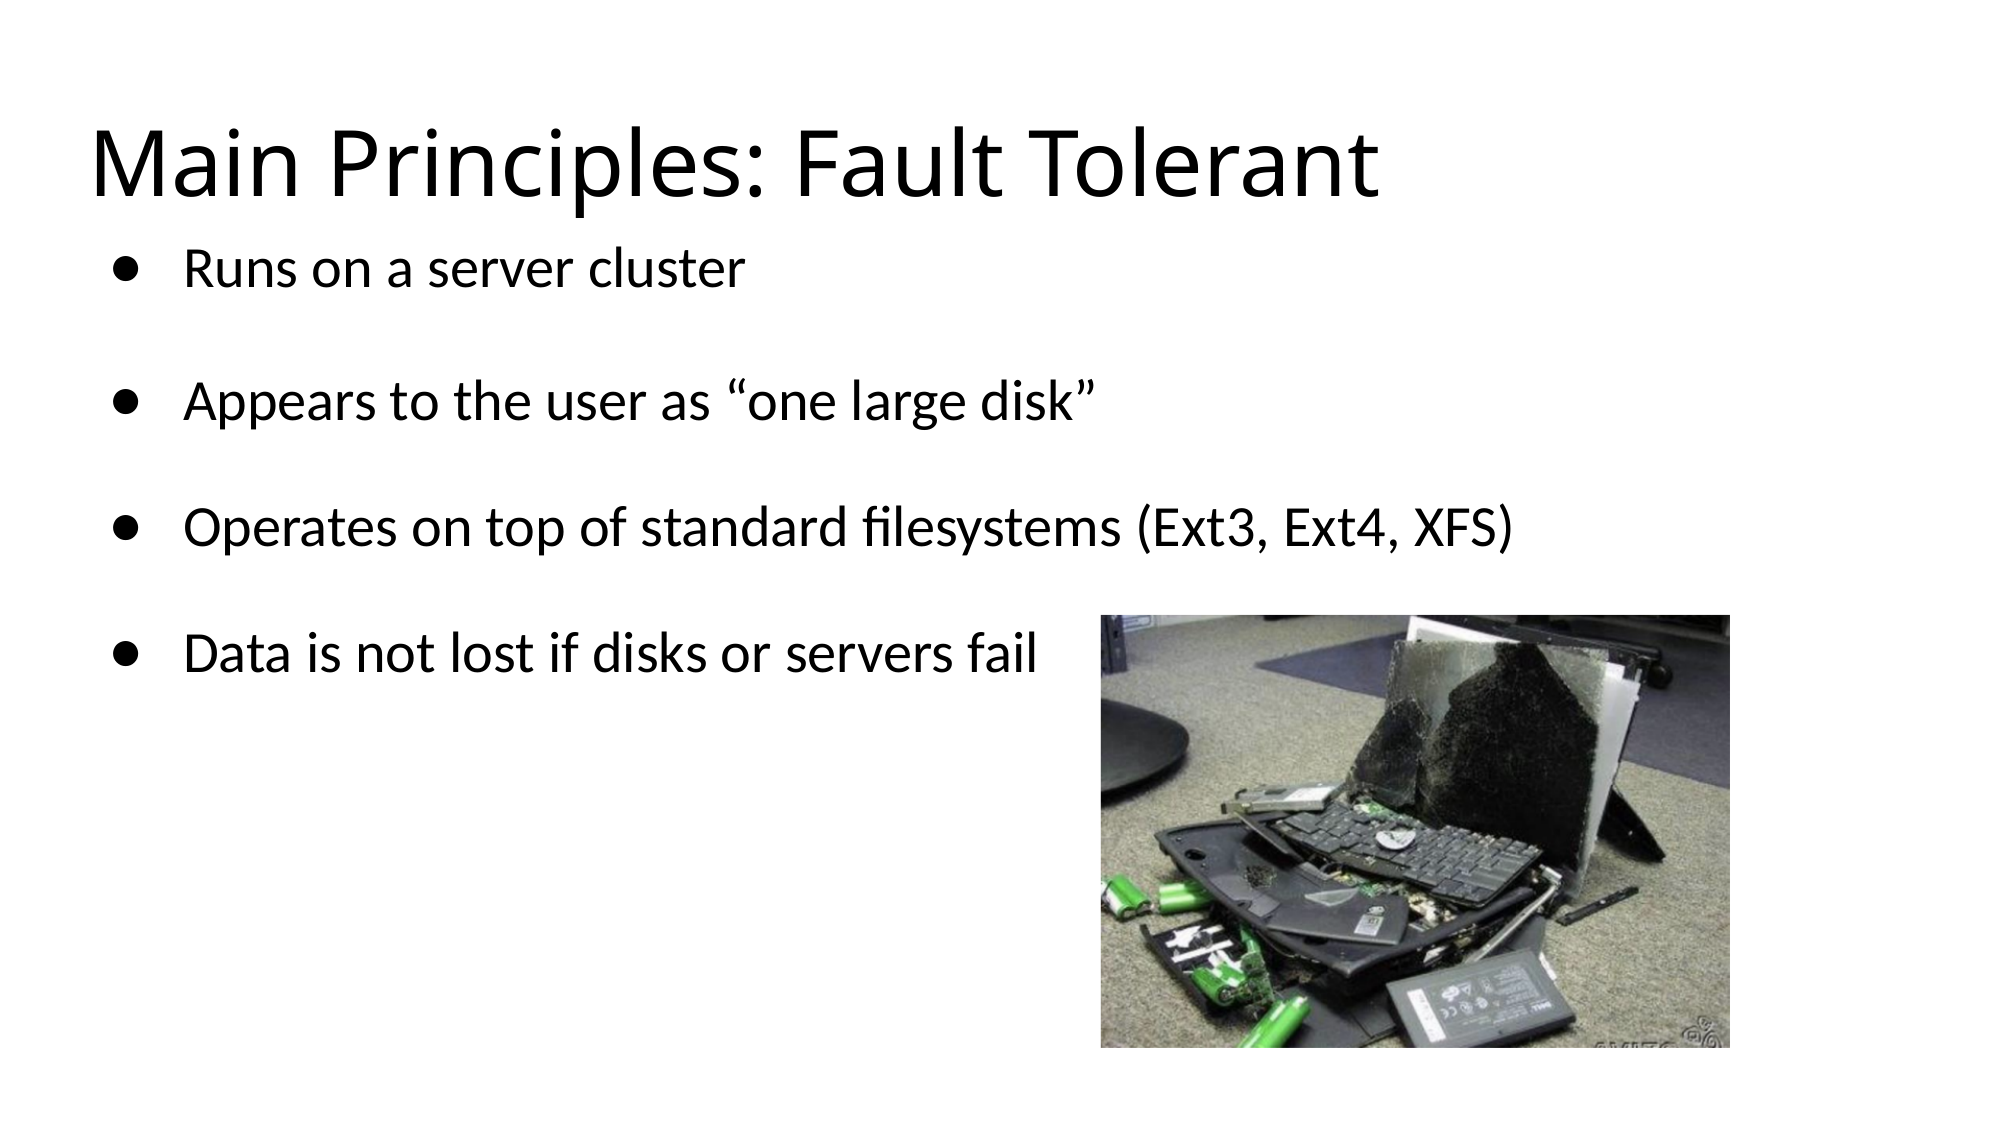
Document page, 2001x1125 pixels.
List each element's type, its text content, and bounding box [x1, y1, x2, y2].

title Main Principles: Fault Tolerant [68, 97, 1932, 223]
list Runs on a server cluster Appears to the user as “one large disk” Operates on top of standard filesystems (Ext3, Ext4, XFS) Data is not lost if disks or servers fail [68, 223, 1932, 727]
picture [1057, 568, 1754, 1073]
